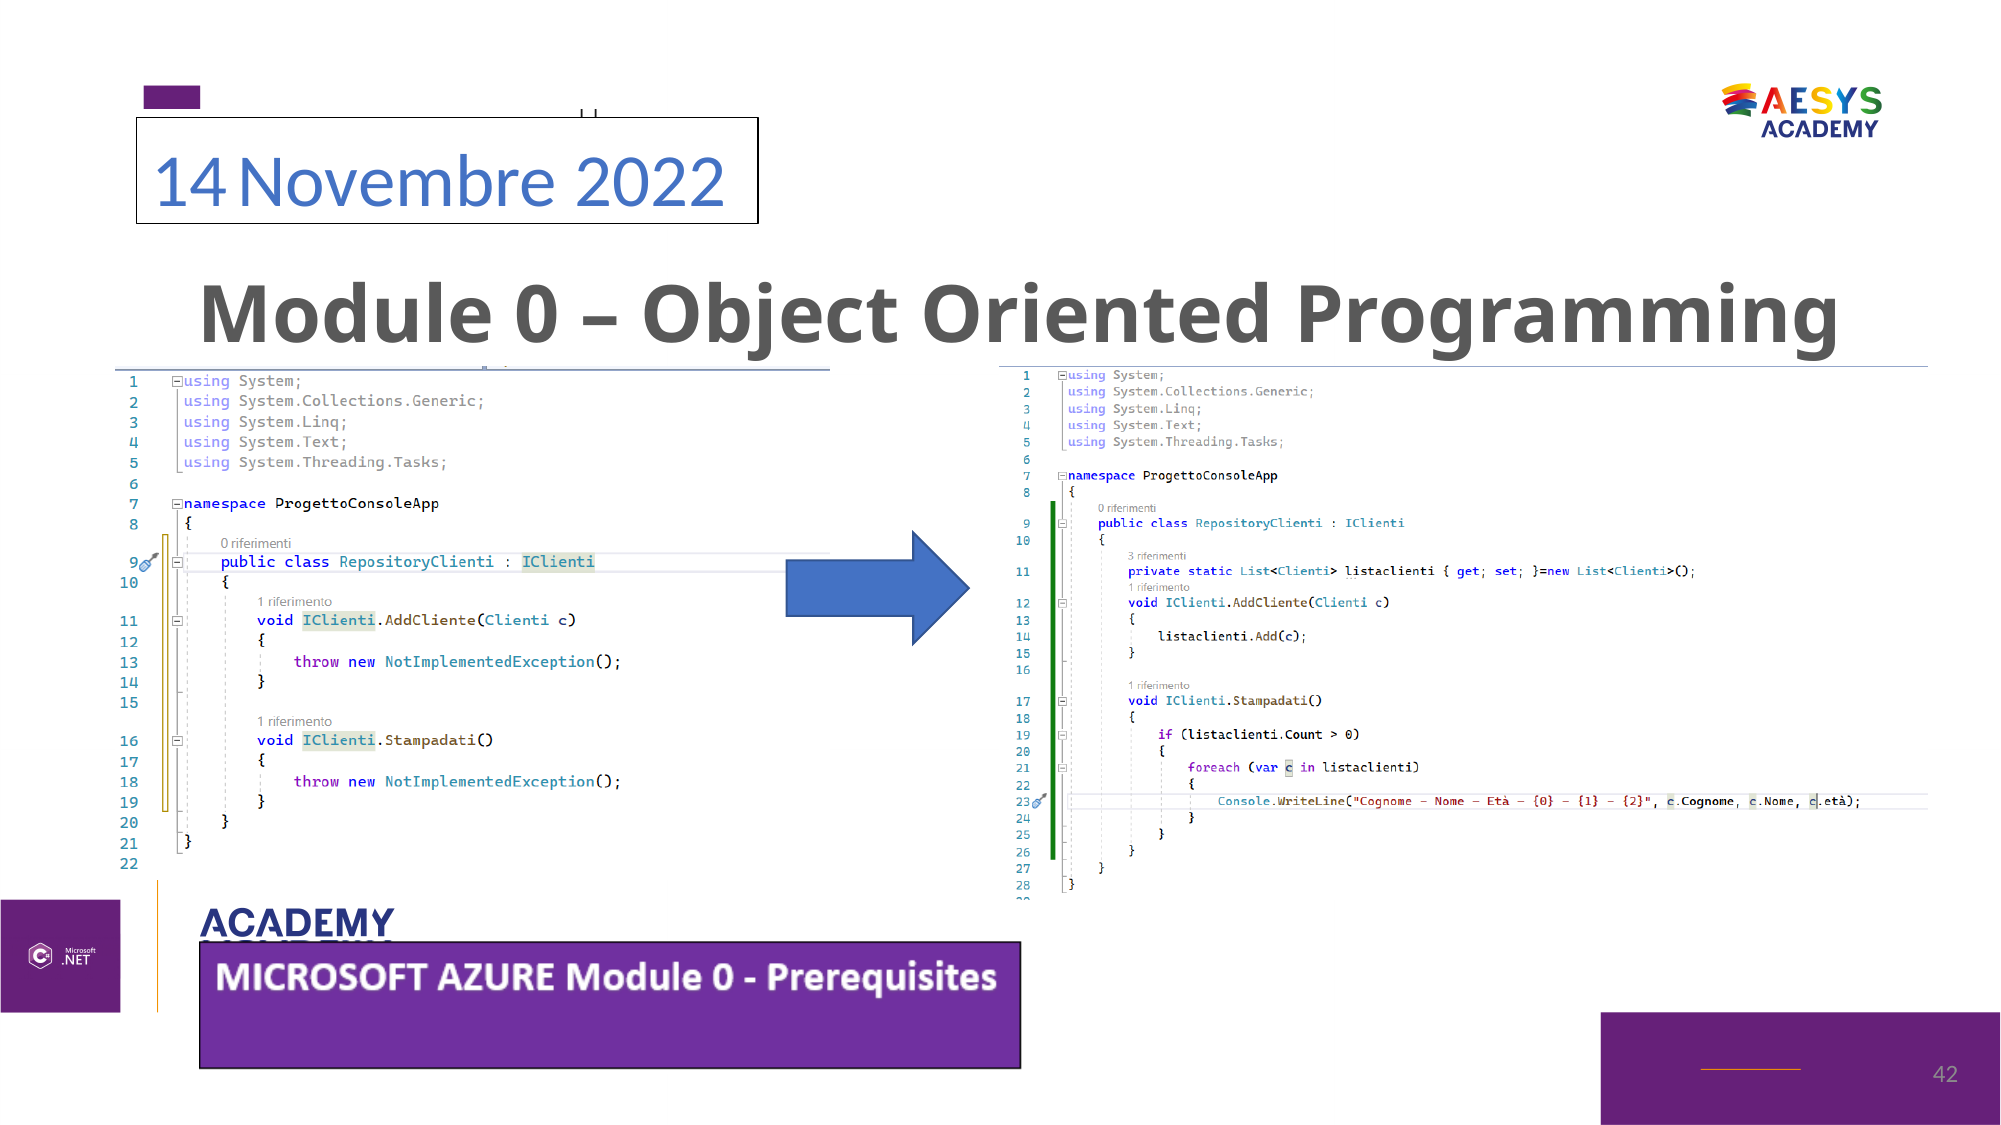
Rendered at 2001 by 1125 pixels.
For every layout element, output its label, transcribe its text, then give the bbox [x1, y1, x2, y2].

slide_number 42 [1412, 1042, 1974, 1102]
text_box Module 0 – Object Oriented Programming Fundamentals [182, 255, 1943, 461]
text_box 14 Novembre 2022 [136, 117, 758, 224]
picture [0, 0, 2001, 1125]
text_box [830, 530, 971, 647]
